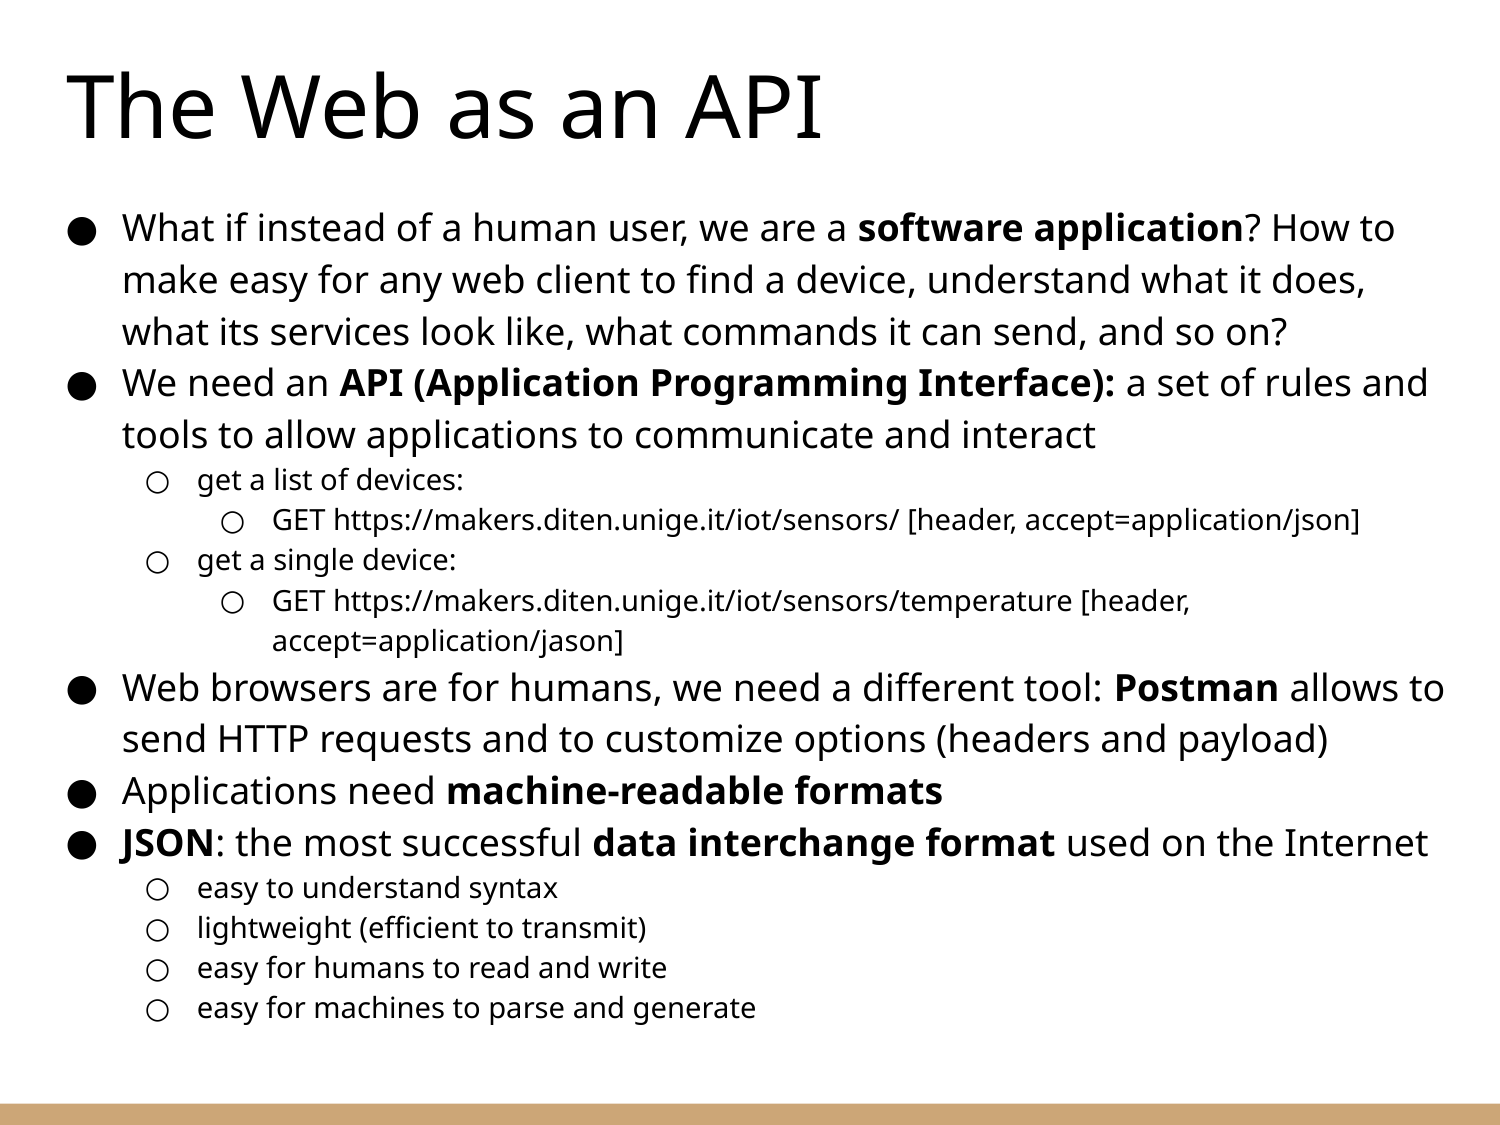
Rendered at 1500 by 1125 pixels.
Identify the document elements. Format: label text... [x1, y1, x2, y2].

title The Web as an API [51, 69, 1449, 172]
list What if instead of a human user, we are a software application? How to make easy for any web client to find a device, understand what it does, what its services look like, what commands it can send, and so on? We need an API (Application Programming Interface): a set of rules and tools to allow applications to communicate and interact get a list of devices: GET https://makers.diten.unige.it/iot/sensors/ [header, accept=application/json] get a single device: GET https://makers.diten.unige.it/iot/sensors/temperature [header, accept=application/jason] Web browsers are for humans, we need a different tool: Postman allows to send HTTP requests and to customize options (headers and payload) Applications need machine-readable formats JSON: the most successful data interchange format used on the Internet easy to understand syntax lightweight (efficient to transmit) easy for humans to read and write easy for machines to parse and generate [31, 182, 1467, 1087]
